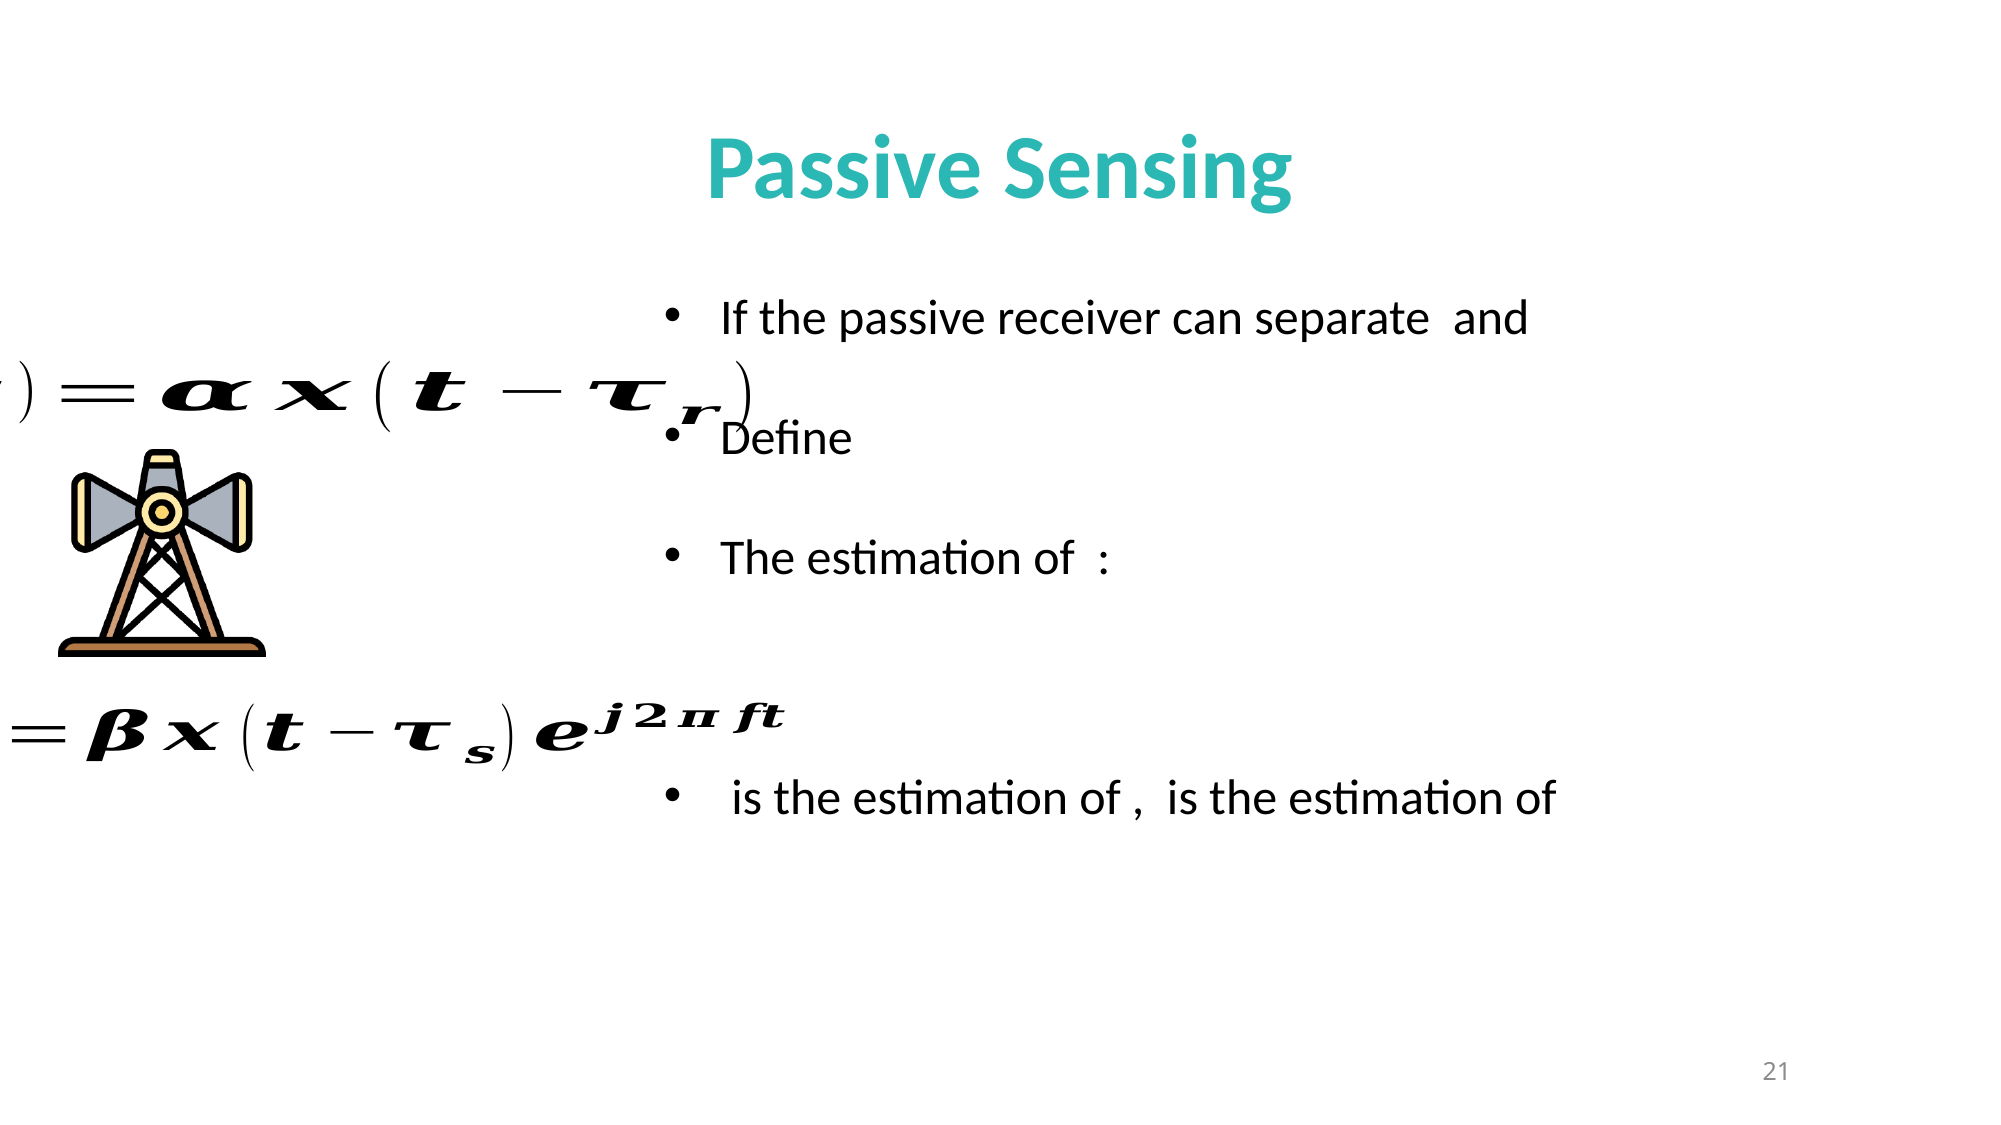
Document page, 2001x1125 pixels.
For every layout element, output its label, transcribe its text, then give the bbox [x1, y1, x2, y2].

slide_number 21 [1356, 1042, 1807, 1103]
picture [54, 445, 269, 660]
title Passive Sensing [137, 59, 1863, 278]
